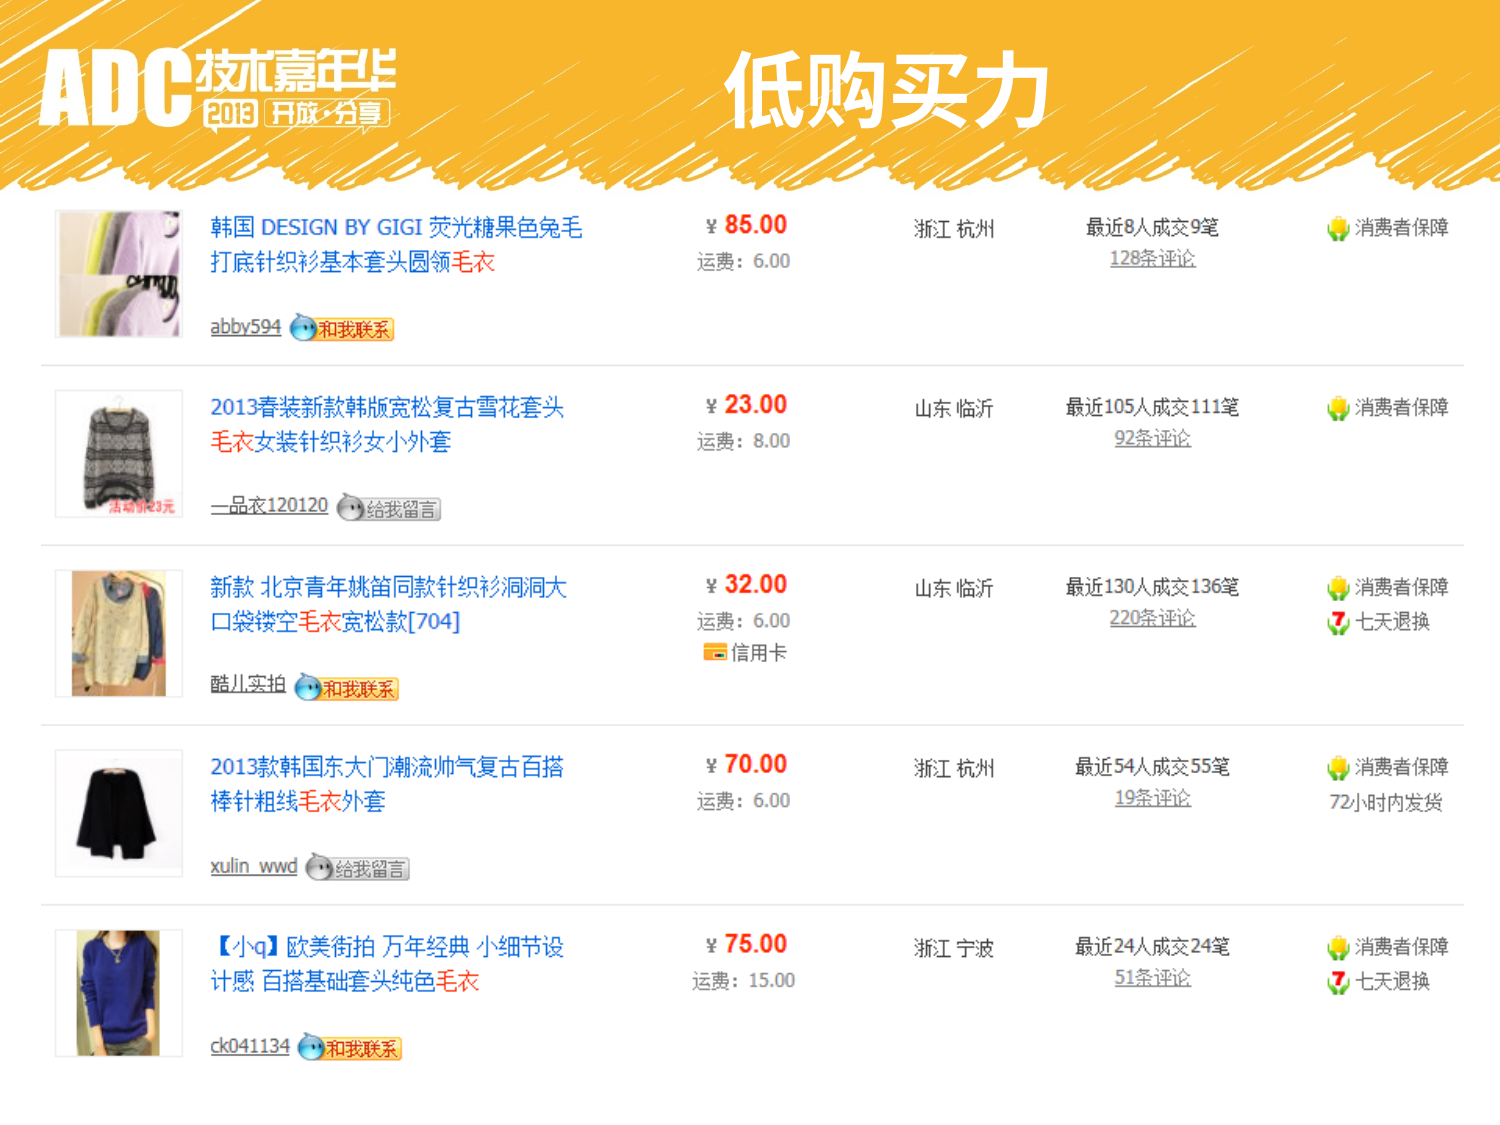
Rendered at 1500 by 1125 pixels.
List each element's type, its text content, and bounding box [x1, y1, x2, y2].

picture [0, 0, 1500, 1125]
text_box 低购买力 [277, 30, 1500, 166]
